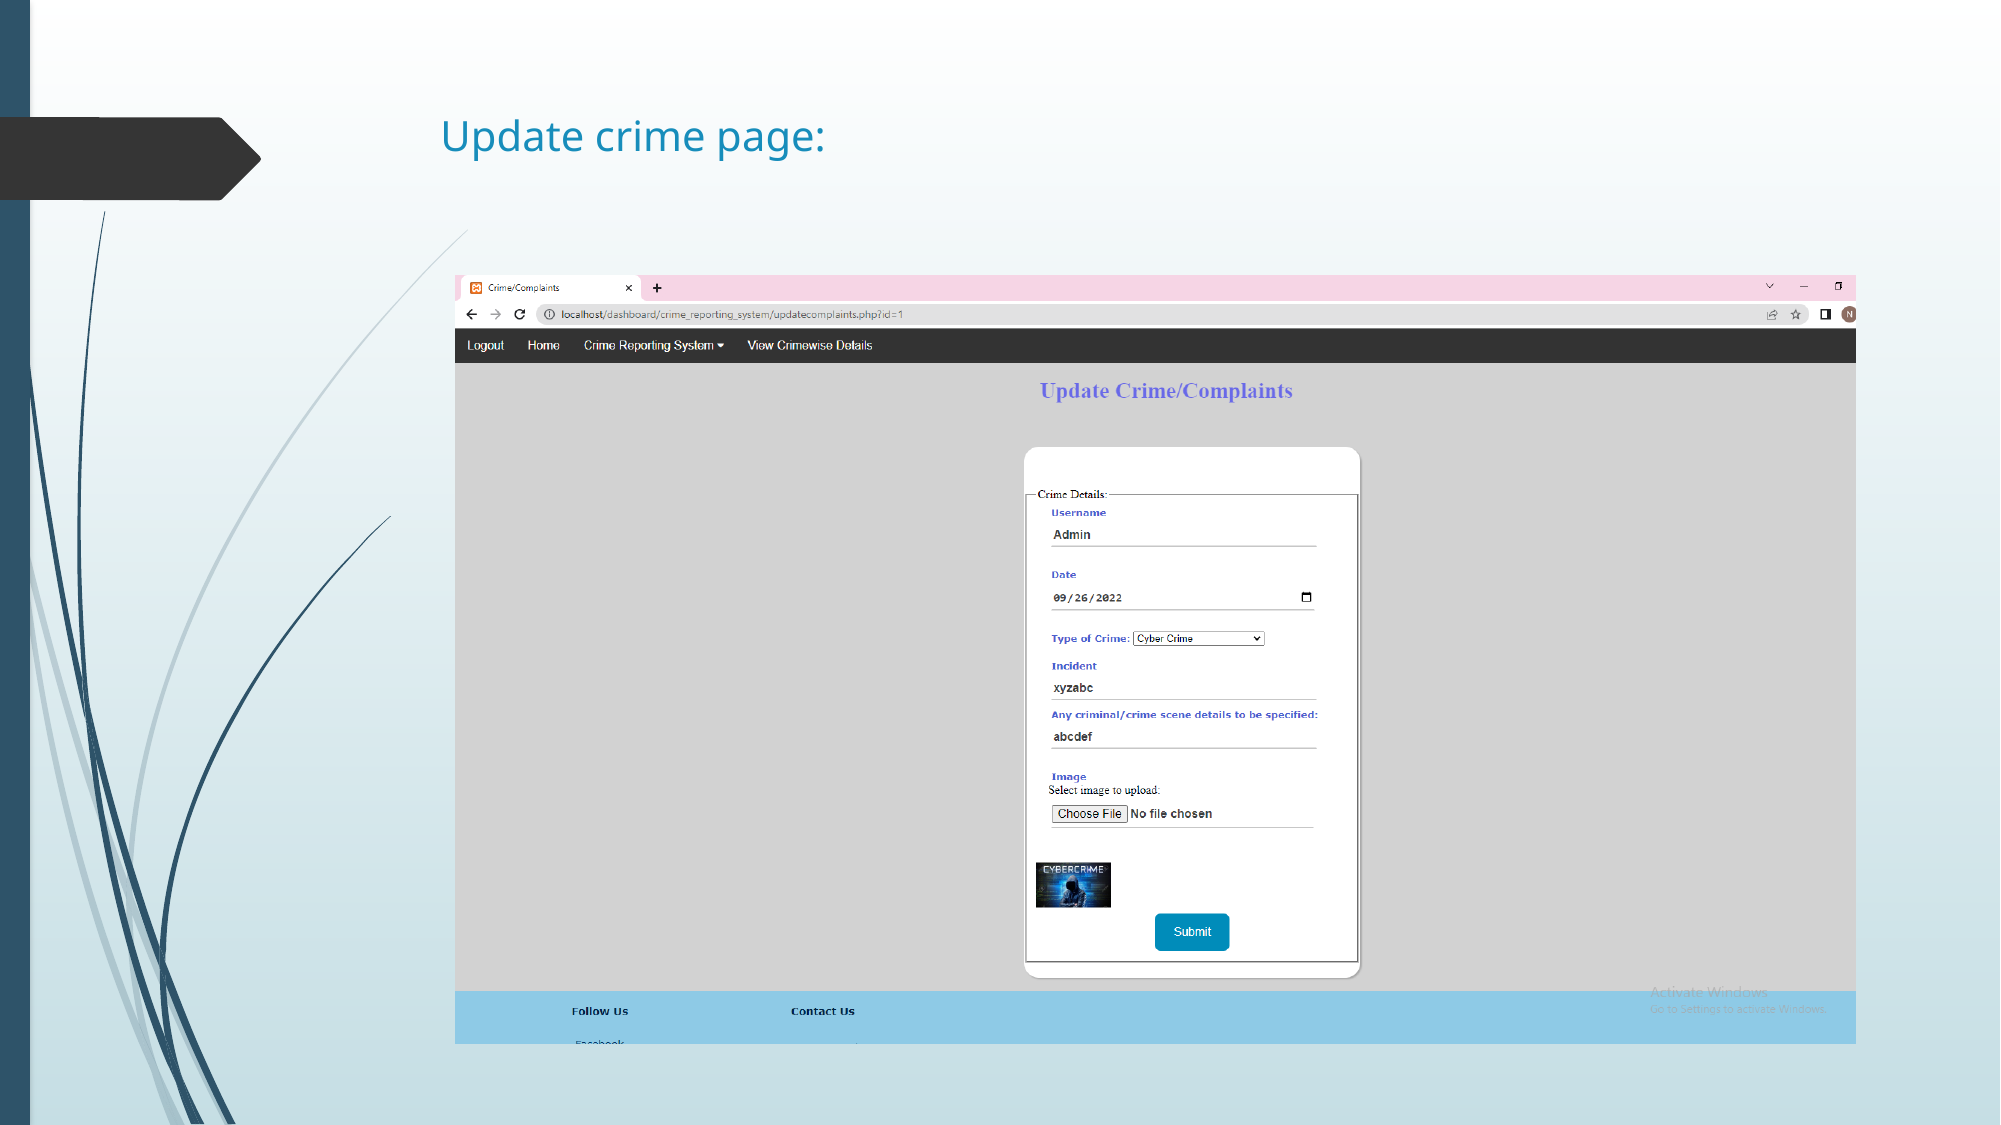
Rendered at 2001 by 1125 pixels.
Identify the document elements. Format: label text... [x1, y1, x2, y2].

title Update crime page: [425, 102, 1888, 313]
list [454, 275, 1856, 1044]
